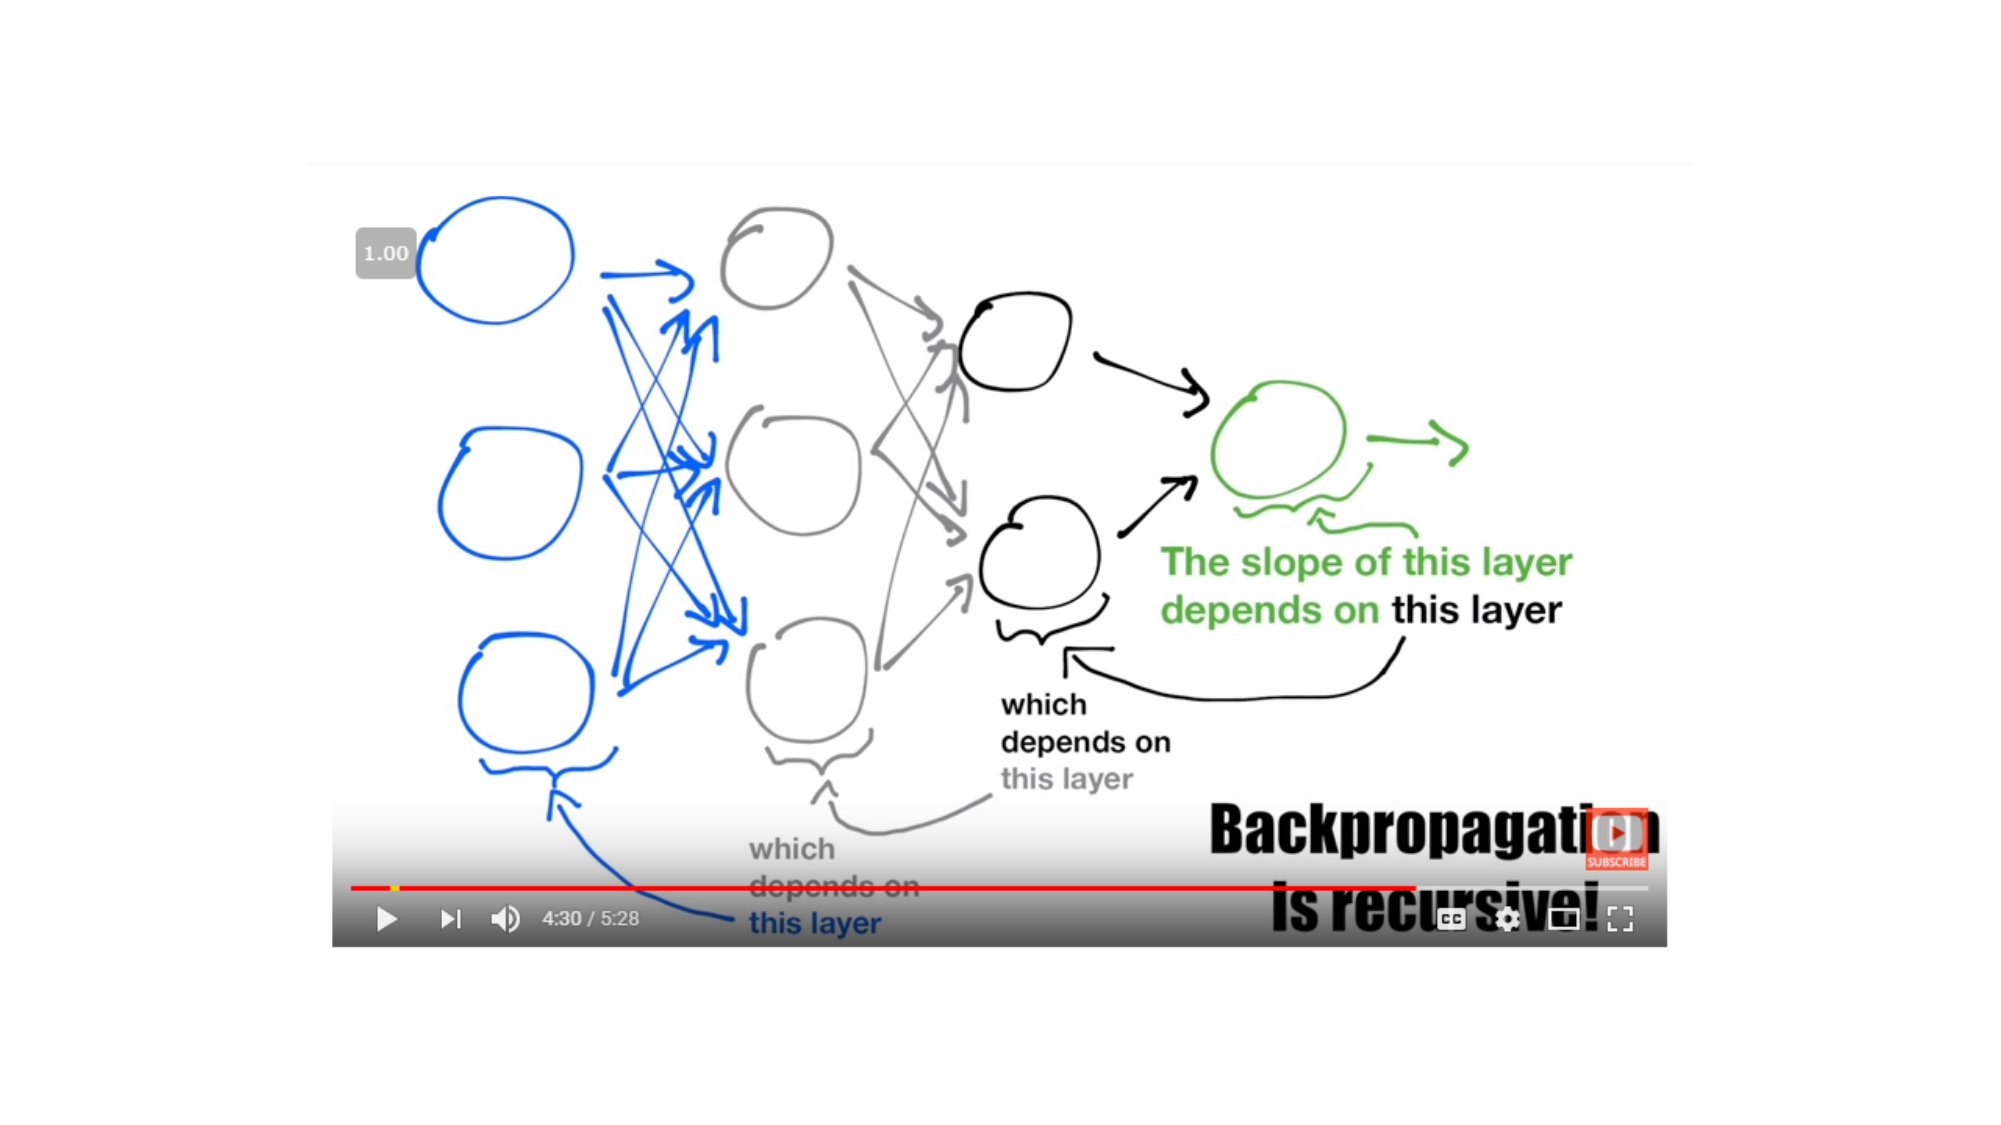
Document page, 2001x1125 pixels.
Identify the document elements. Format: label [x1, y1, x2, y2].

picture [306, 162, 1694, 963]
